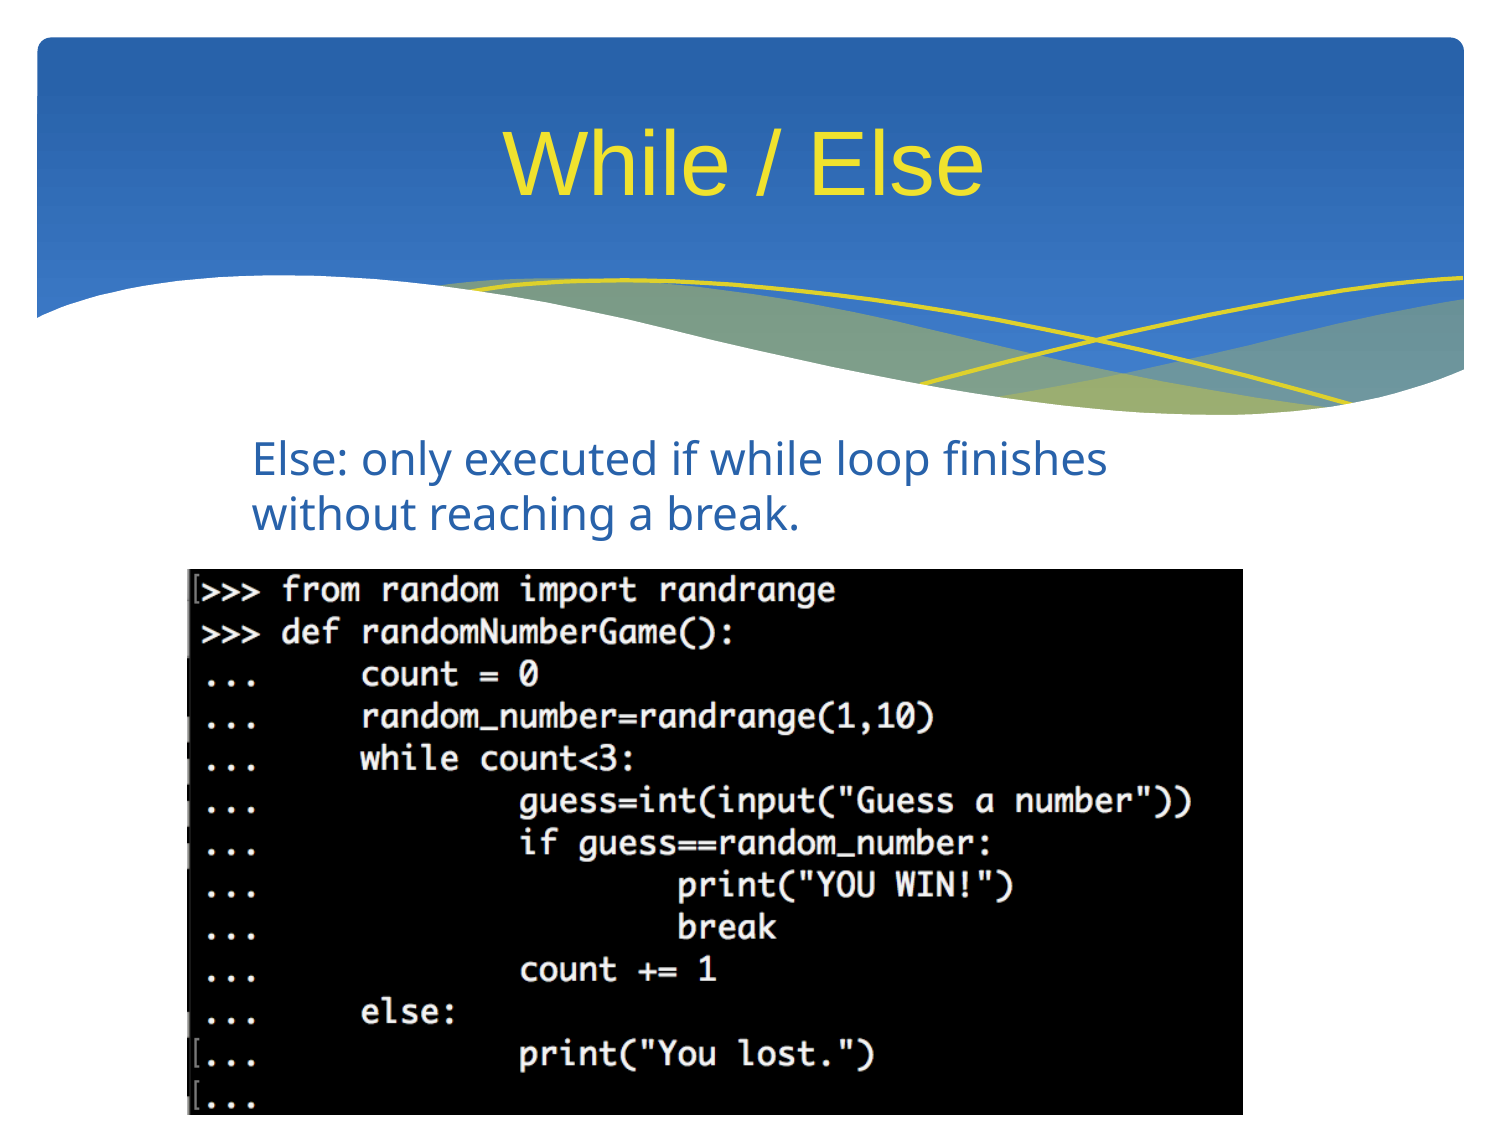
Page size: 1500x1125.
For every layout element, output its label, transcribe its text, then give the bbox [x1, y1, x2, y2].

title While / Else [44, 55, 1445, 261]
picture [186, 569, 1243, 1115]
text_box Else: only executed if while loop finishes without reaching a break. [187, 421, 1167, 567]
